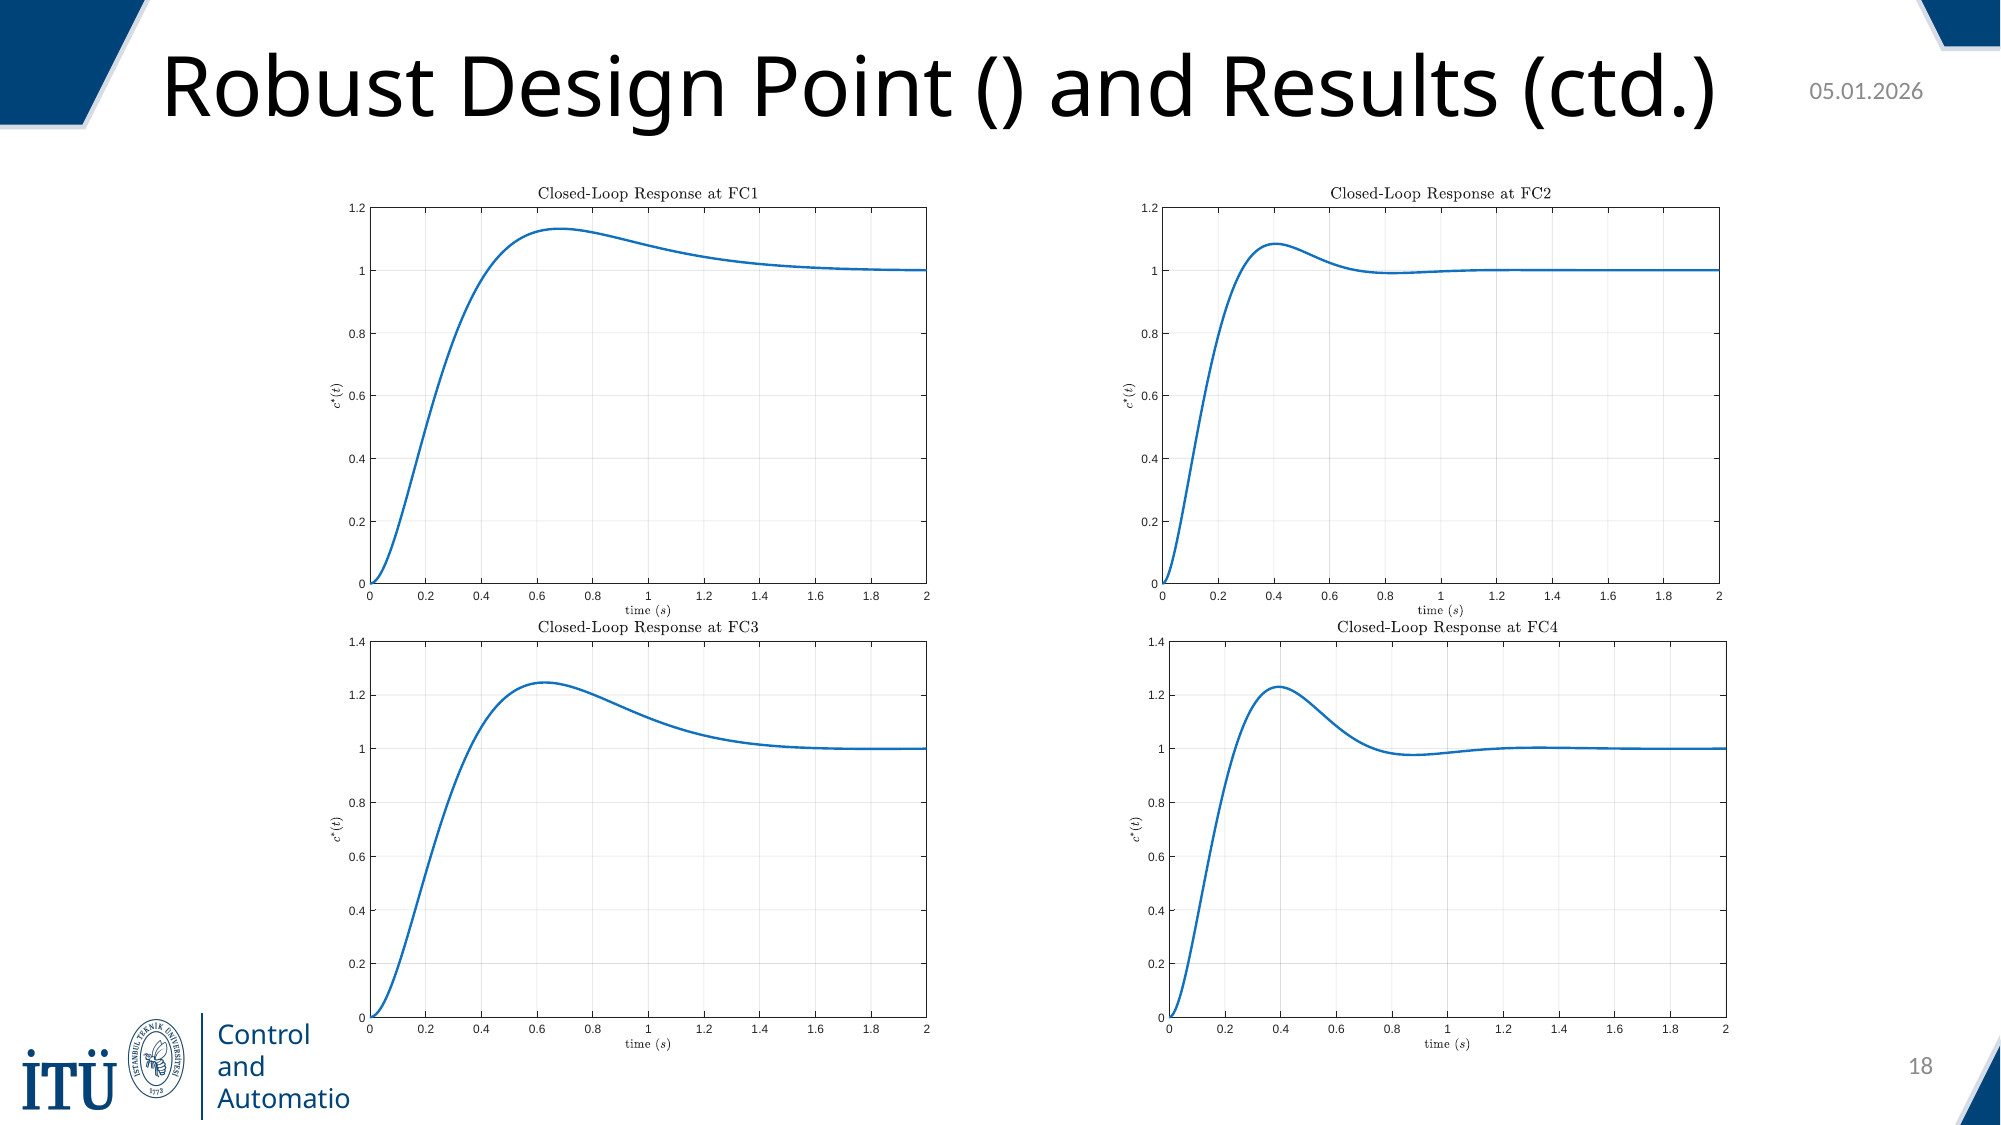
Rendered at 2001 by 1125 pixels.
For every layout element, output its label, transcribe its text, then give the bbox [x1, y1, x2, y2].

picture [0, 1013, 201, 1116]
slide_number 18 [1498, 1034, 1949, 1095]
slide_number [1794, 59, 1949, 120]
picture [1121, 184, 1730, 1053]
picture [328, 184, 931, 1053]
picture [203, 1013, 207, 1116]
